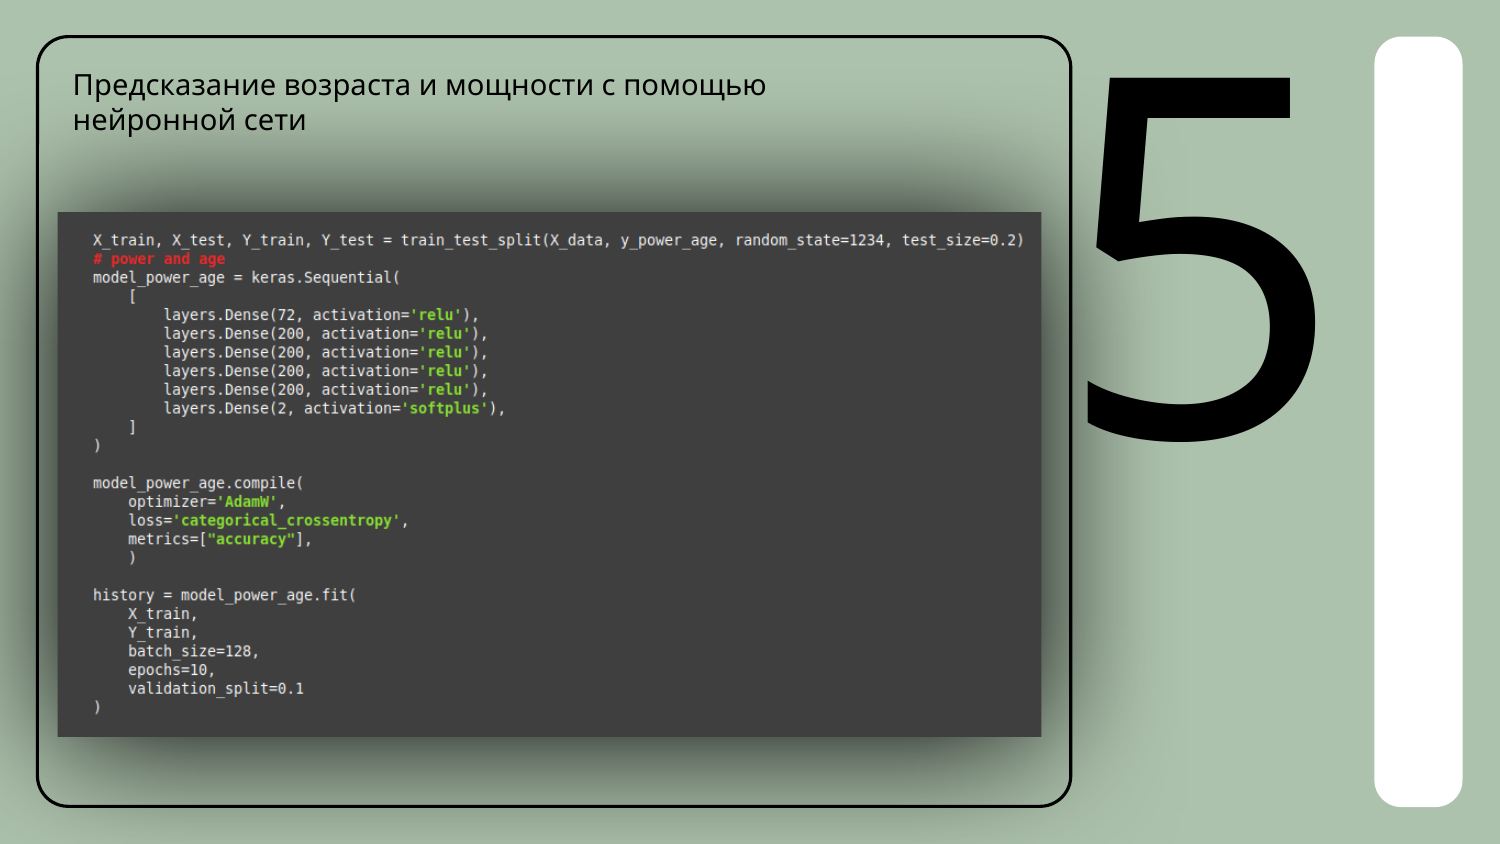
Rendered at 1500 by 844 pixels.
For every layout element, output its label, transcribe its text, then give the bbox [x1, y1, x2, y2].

subtitle Предсказание возраста и мощности с помощью нейронной сети [57, 51, 828, 111]
picture [57, 212, 1042, 737]
title 5 [1085, 130, 1500, 525]
